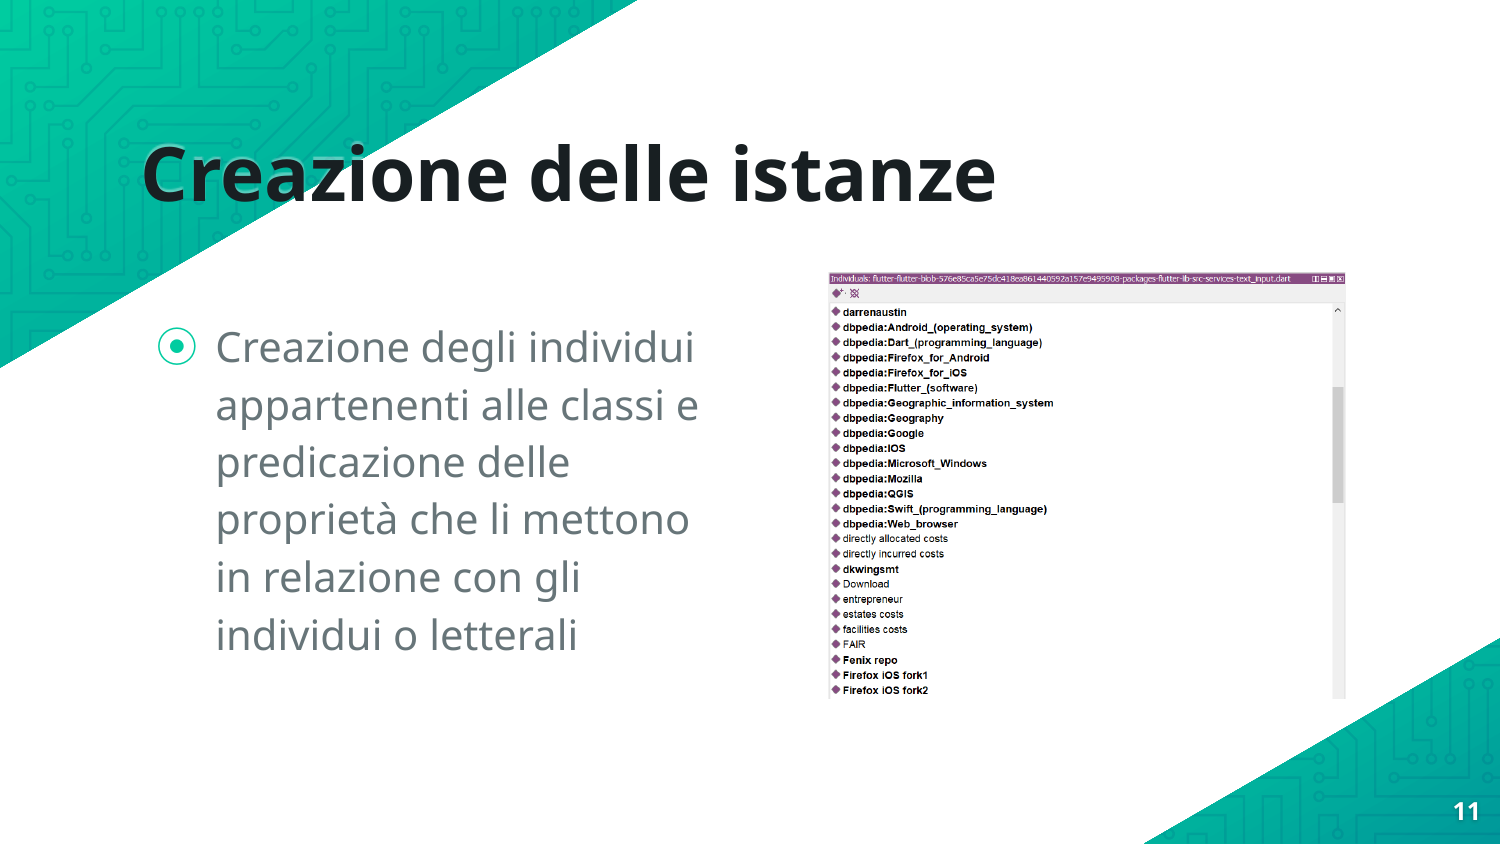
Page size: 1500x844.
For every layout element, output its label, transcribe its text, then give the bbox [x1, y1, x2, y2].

picture [828, 272, 1347, 700]
slide_number 11 [1391, 779, 1482, 844]
title Creazione delle istanze [140, 137, 1360, 219]
list Creazione degli individui appartenenti alle classi e predicazione delle proprietà che li mettono in relazione con gli individui o letterali [140, 250, 711, 722]
